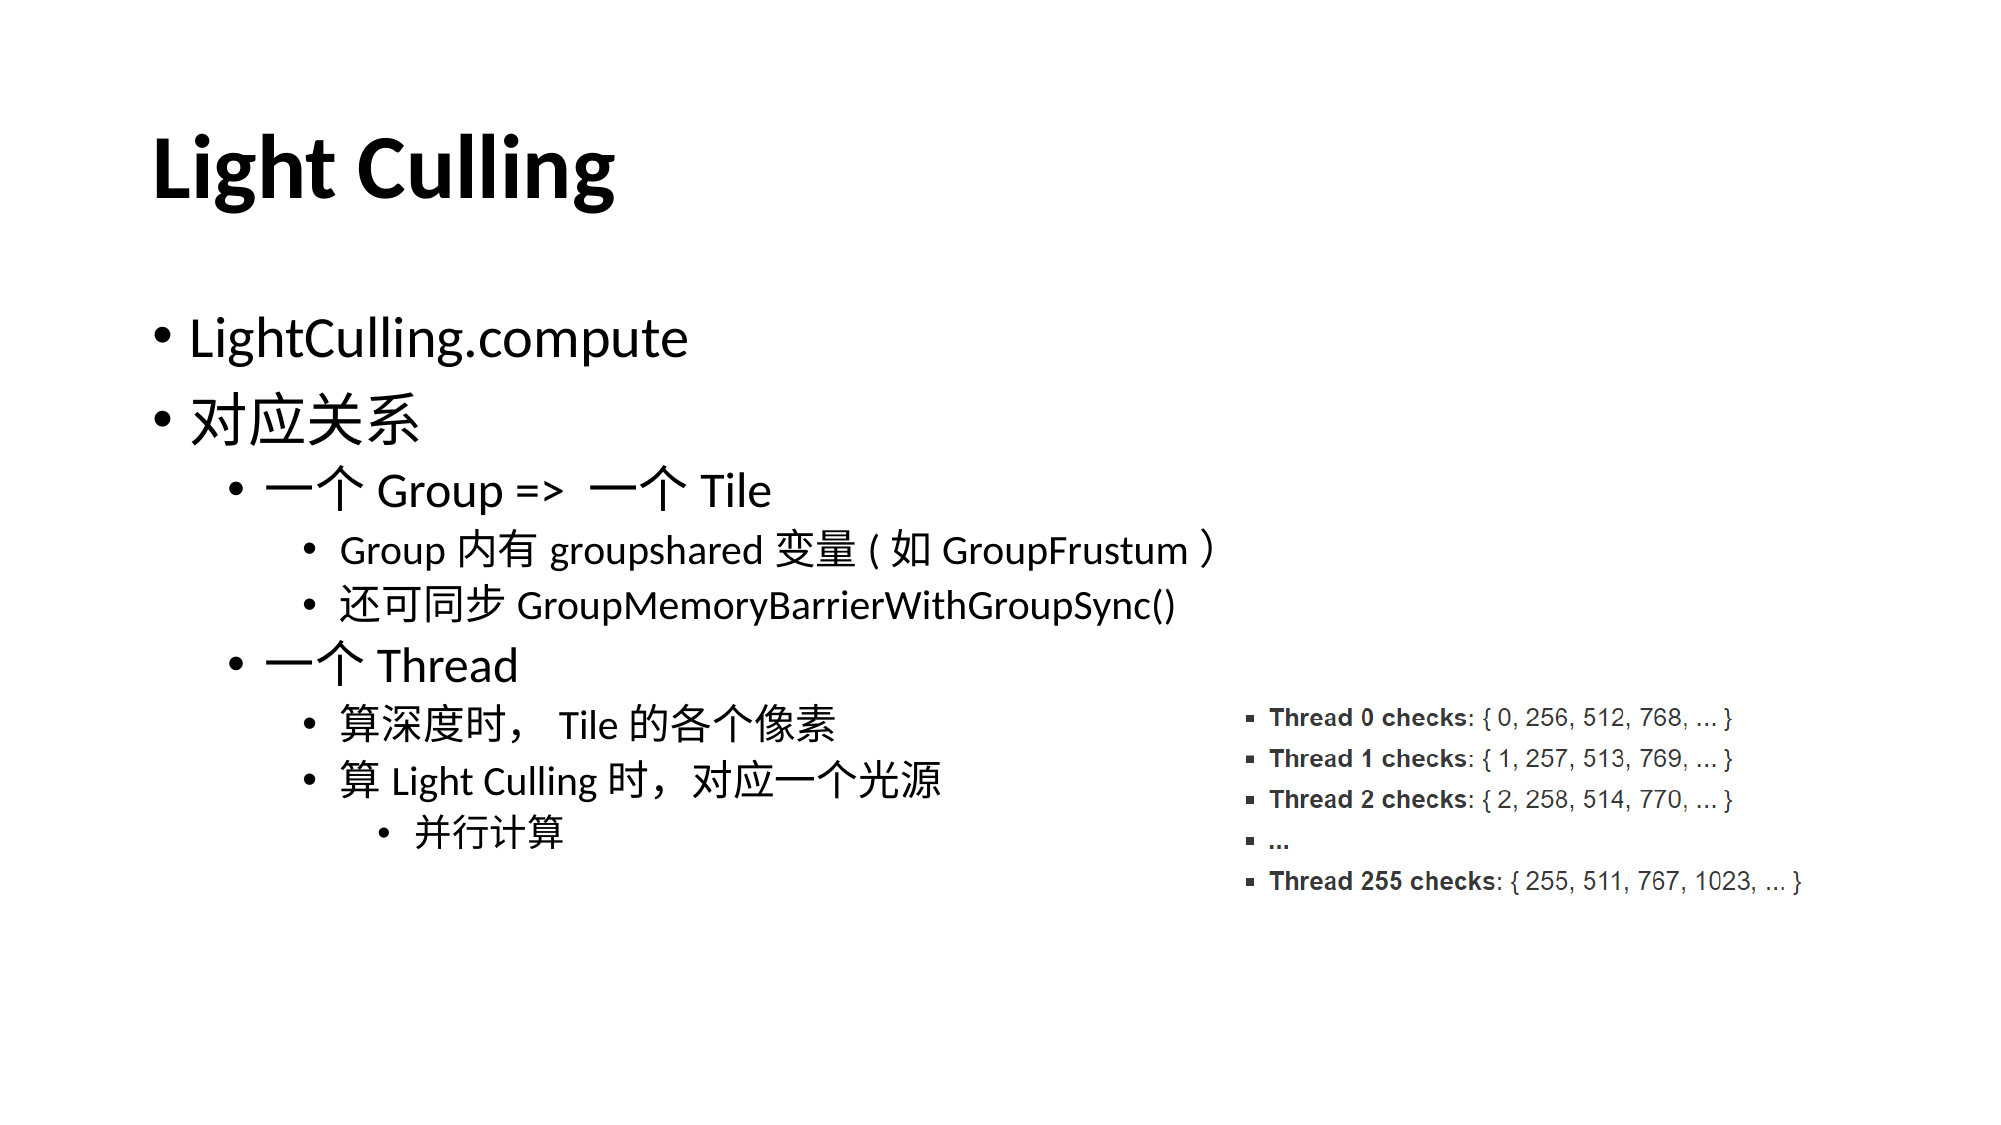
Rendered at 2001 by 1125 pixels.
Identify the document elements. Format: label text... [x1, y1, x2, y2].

list LightCulling.compute 对应关系 一个Group => 一个Tile Group内有groupshared变量(如GroupFrustum） 还可同步GroupMemoryBarrierWithGroupSync() 一个Thread 算深度时，Tile的各个像素 算Light Culling时，对应一个光源 并行计算 [137, 299, 1863, 1014]
title Light Culling [137, 59, 1863, 278]
picture [1204, 684, 1848, 899]
